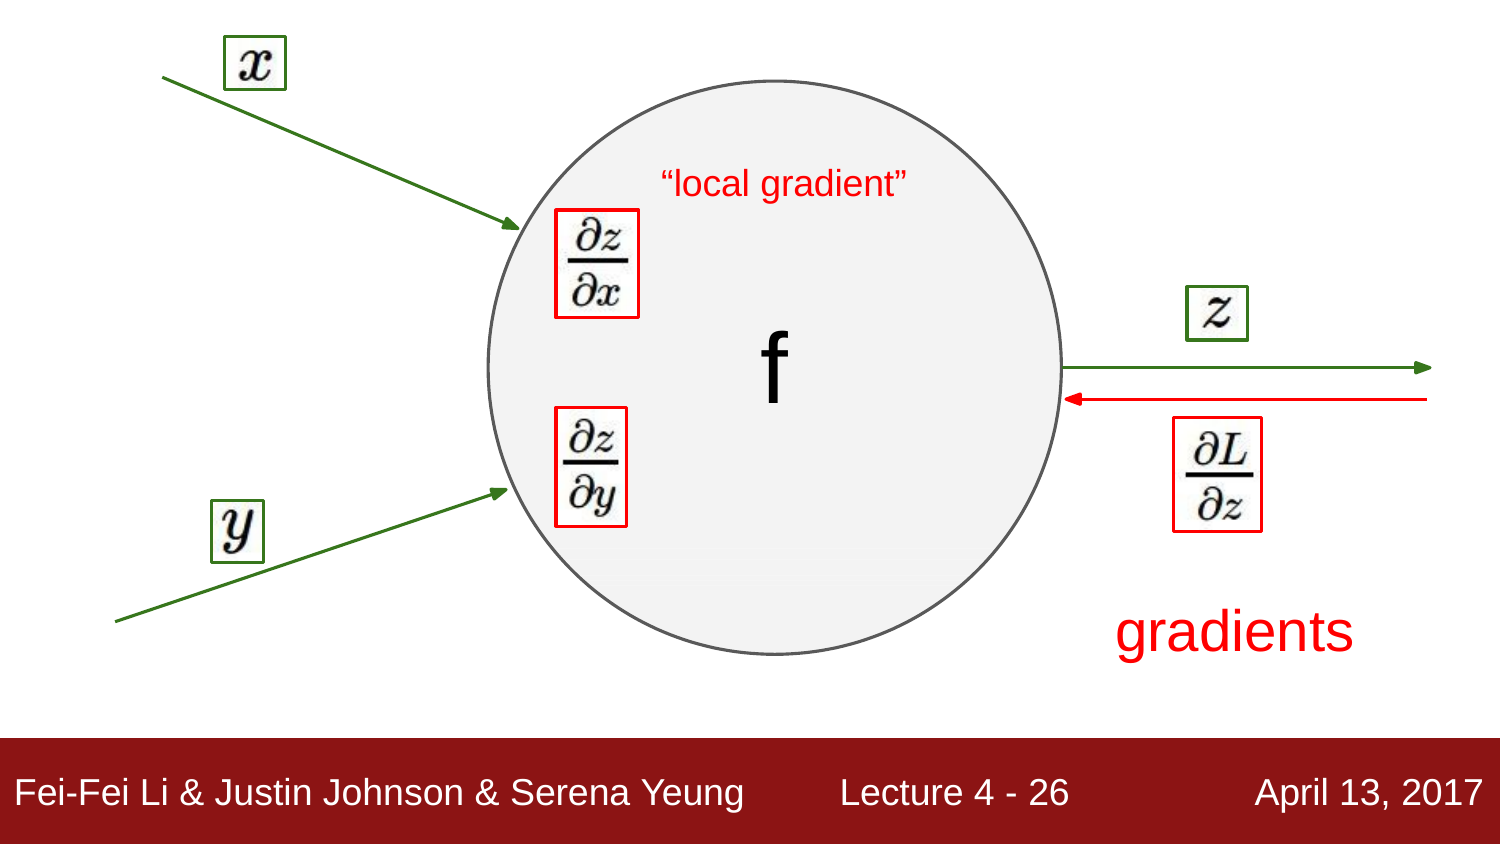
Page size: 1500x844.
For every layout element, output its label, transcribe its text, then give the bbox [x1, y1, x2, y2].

text_box f [758, 301, 791, 424]
text_box gradients [1113, 591, 1358, 664]
text_box [1066, 394, 1081, 405]
footer Fei-Fei Li & Justin Johnson & Serena Yeung [11, 769, 753, 844]
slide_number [1252, 769, 1488, 844]
text_box [556, 407, 627, 527]
text_box [502, 218, 518, 229]
text_box [491, 489, 507, 500]
text_box [555, 210, 639, 318]
text_box [1173, 417, 1262, 532]
slide_number Lecture 4 - 12 [837, 769, 1073, 844]
text_box “local gradient” [659, 157, 912, 205]
text_box [224, 36, 286, 90]
text_box [1415, 362, 1430, 373]
text_box [211, 500, 264, 563]
text_box [1187, 286, 1248, 340]
text_box [488, 81, 1062, 655]
